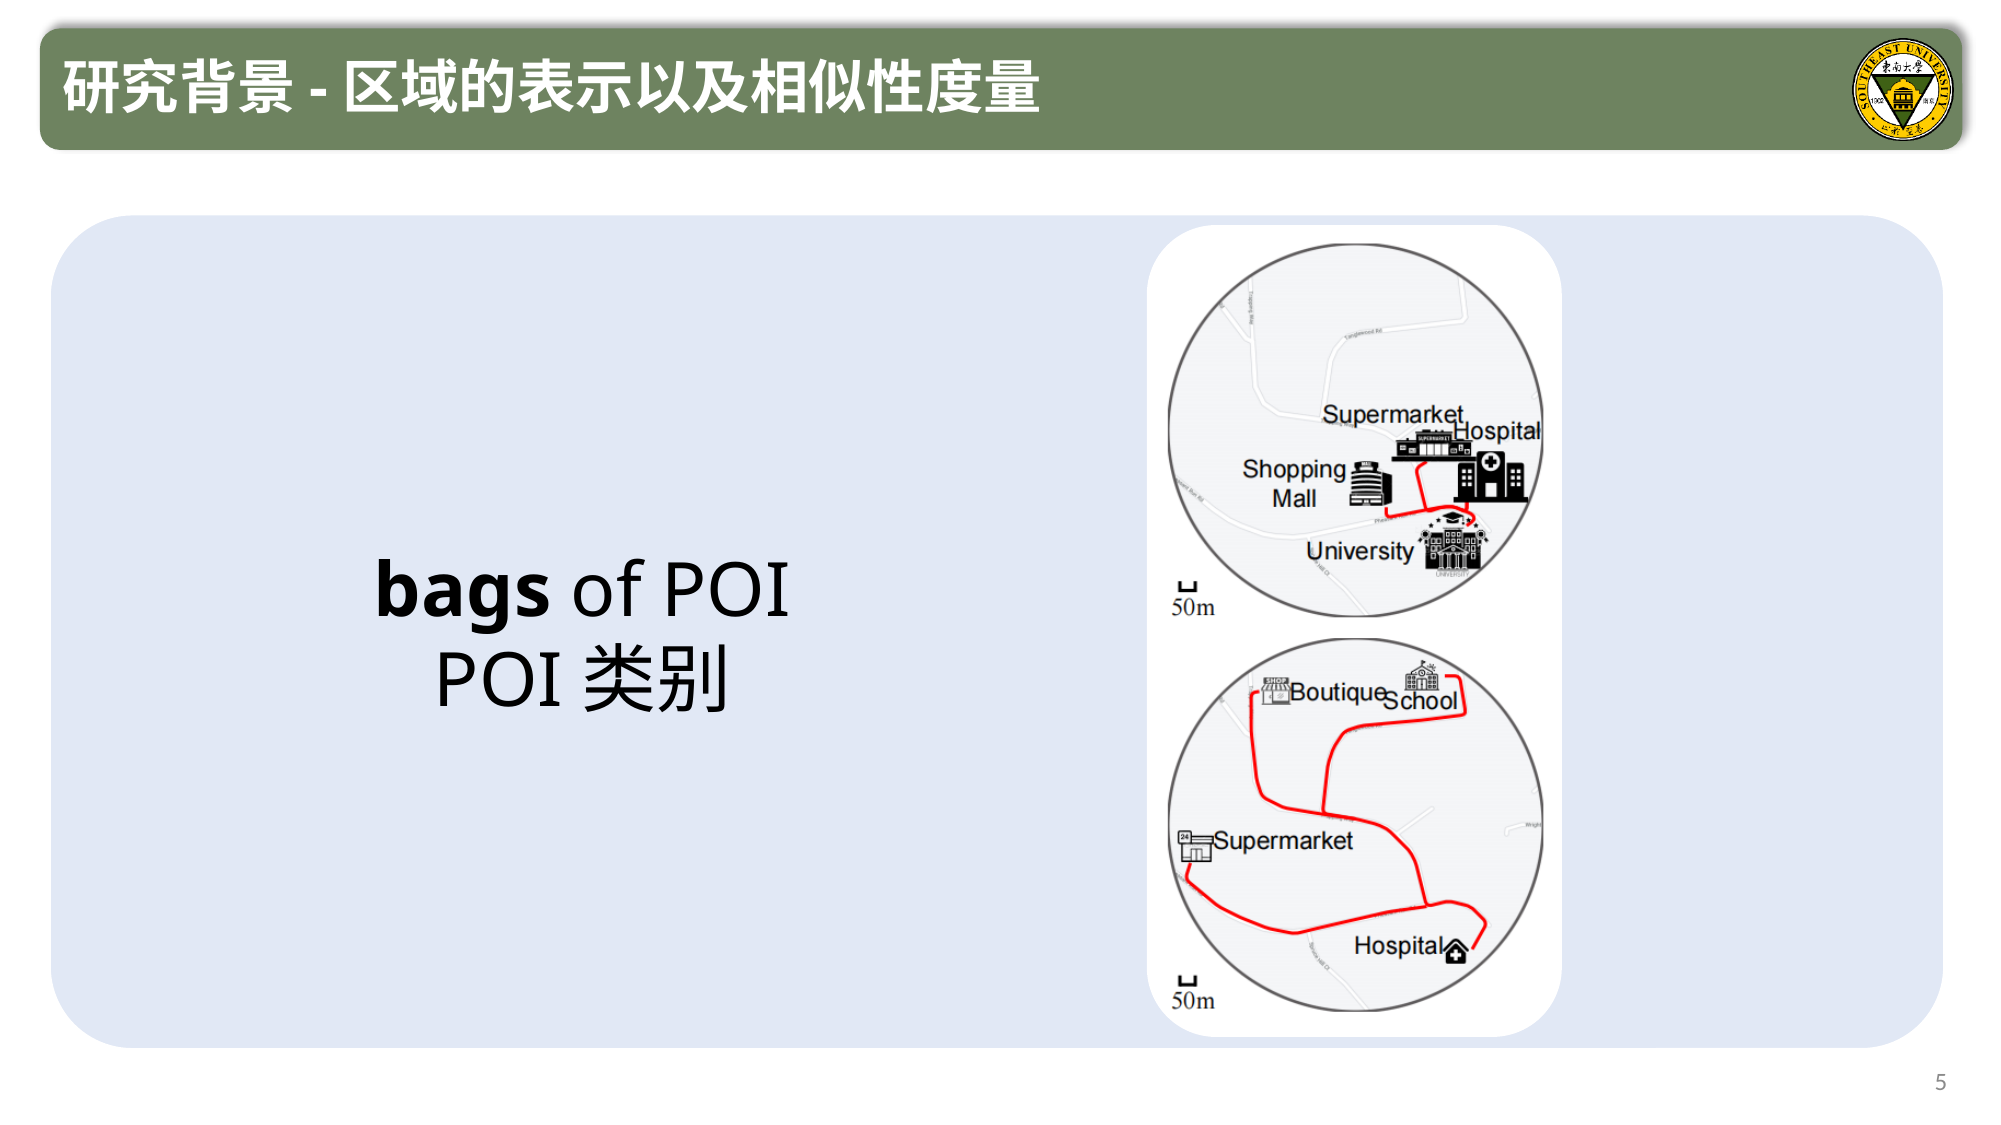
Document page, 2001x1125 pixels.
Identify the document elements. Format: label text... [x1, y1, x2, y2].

picture [1146, 225, 1562, 1037]
text_box bags of POI POI类别 [330, 474, 835, 789]
picture [1852, 38, 1954, 141]
text_box [47, 212, 1947, 1052]
list 研究背景-区域的表示以及相似性度量 [47, 42, 1709, 136]
slide_number 5 [1843, 1051, 1963, 1111]
